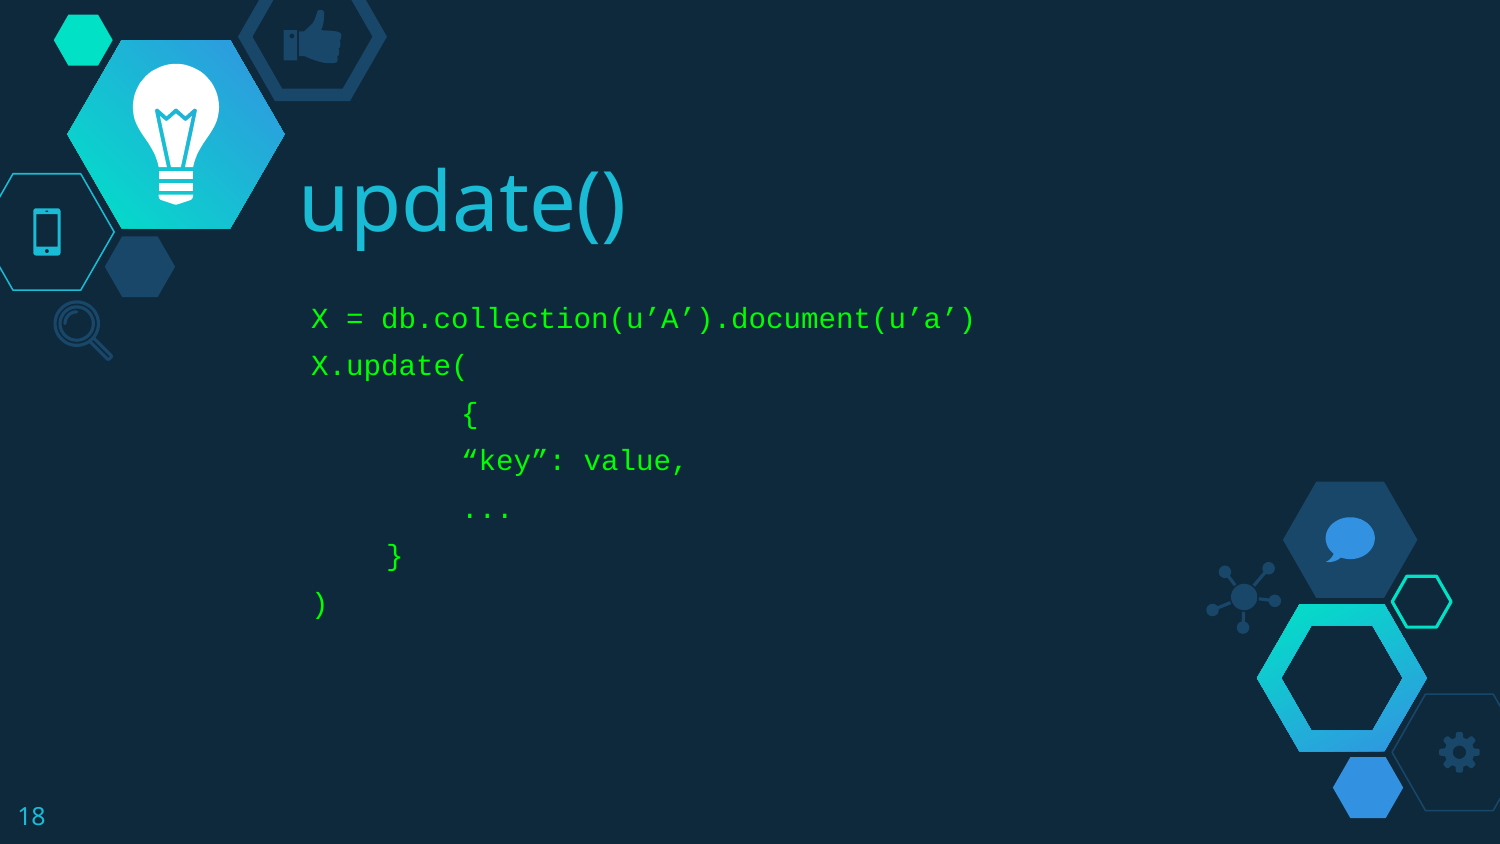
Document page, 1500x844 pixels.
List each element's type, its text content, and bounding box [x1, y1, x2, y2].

title update() [283, 133, 1404, 237]
slide_number ‹#› [2, 785, 93, 844]
list X = db.collection(u’A’).document(u’a’) X.update( { “key”: value, ... } ) [295, 284, 1130, 703]
